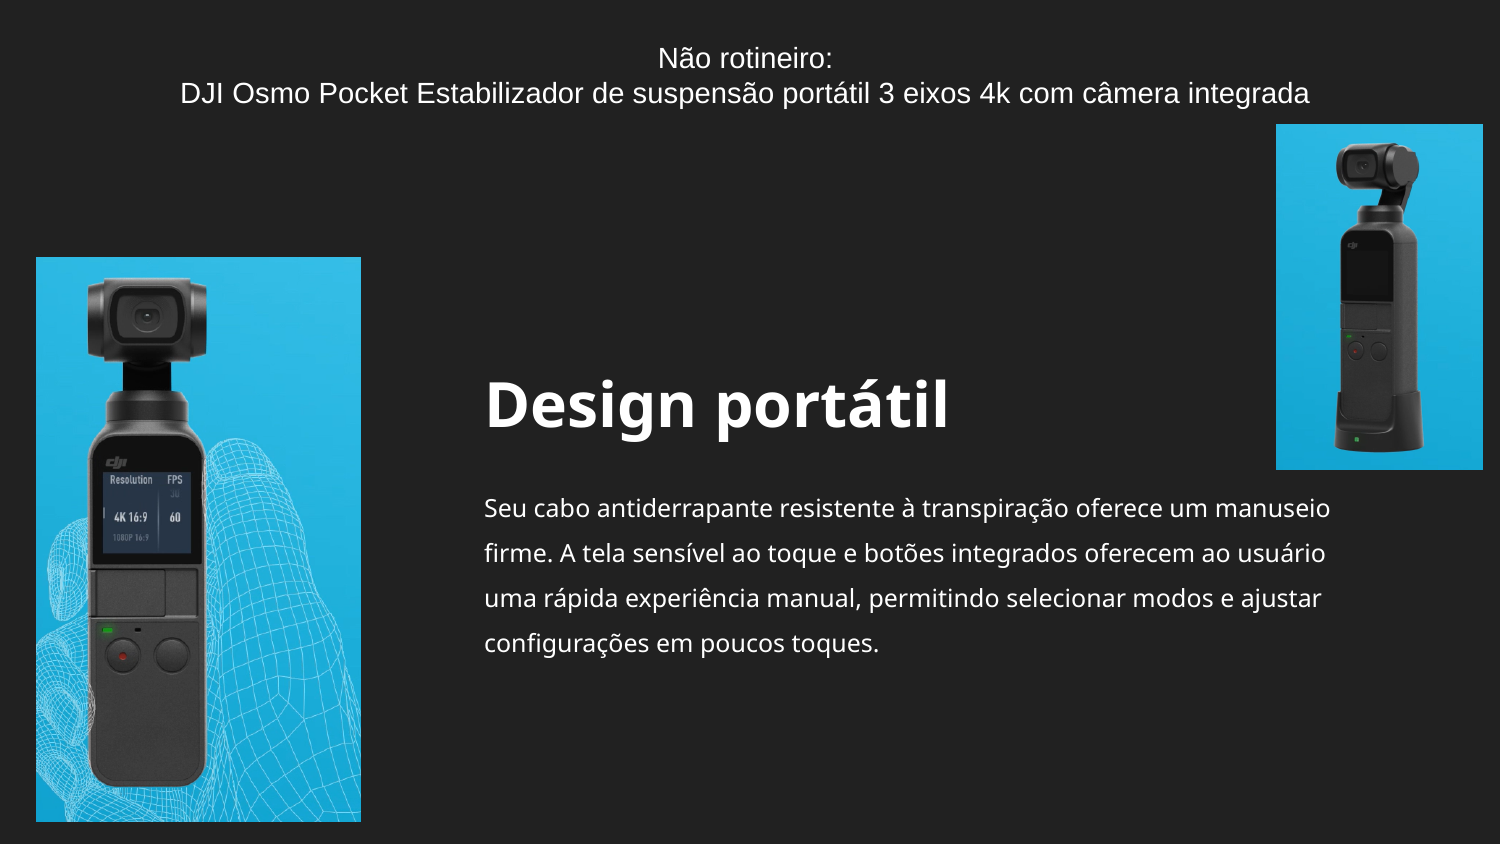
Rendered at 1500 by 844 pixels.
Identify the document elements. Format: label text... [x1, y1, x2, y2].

text_box Design portátil Seu cabo antiderrapante resistente à transpiração oferece um manuseio firme. A tela sensível ao toque e botões integrados oferecem ao usuário uma rápida experiência manual, permitindo selecionar modos e ajustar configurações em poucos toques. [469, 289, 1382, 708]
picture [1276, 124, 1483, 471]
picture [36, 257, 362, 823]
title Não rotineiro: DJI Osmo Pocket Estabilizador de suspensão portátil 3 eixos 4k com câmera integrada [36, 0, 1464, 125]
